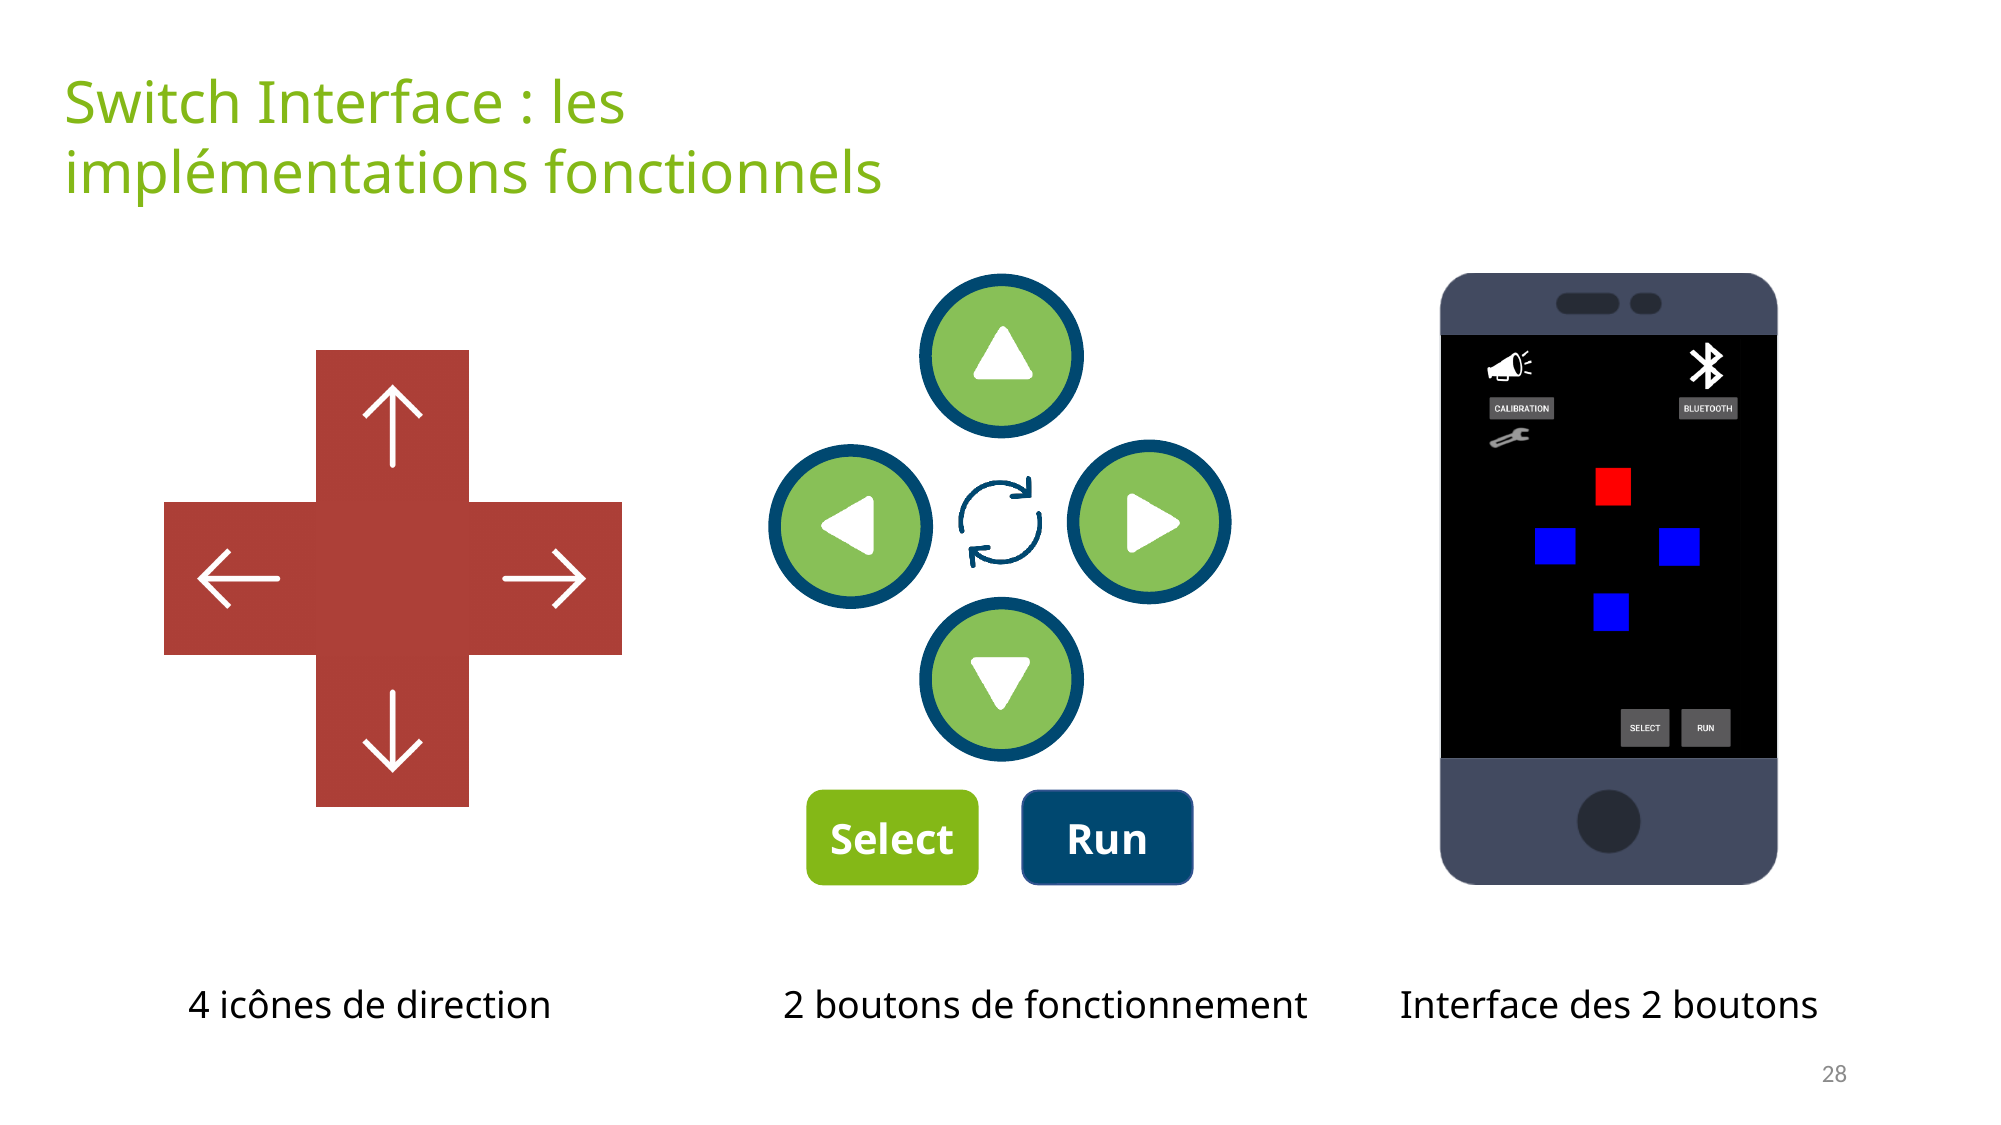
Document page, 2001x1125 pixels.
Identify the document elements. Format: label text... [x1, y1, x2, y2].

picture [774, 450, 1078, 756]
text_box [750, 445, 1341, 1035]
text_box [1377, 272, 1843, 1035]
picture [925, 275, 1078, 433]
picture [1072, 445, 1226, 599]
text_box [162, 350, 621, 1035]
text_box Switch Interface : les implémentations fonctionnels [49, 58, 955, 213]
slide_number 28 [1412, 1042, 1863, 1103]
